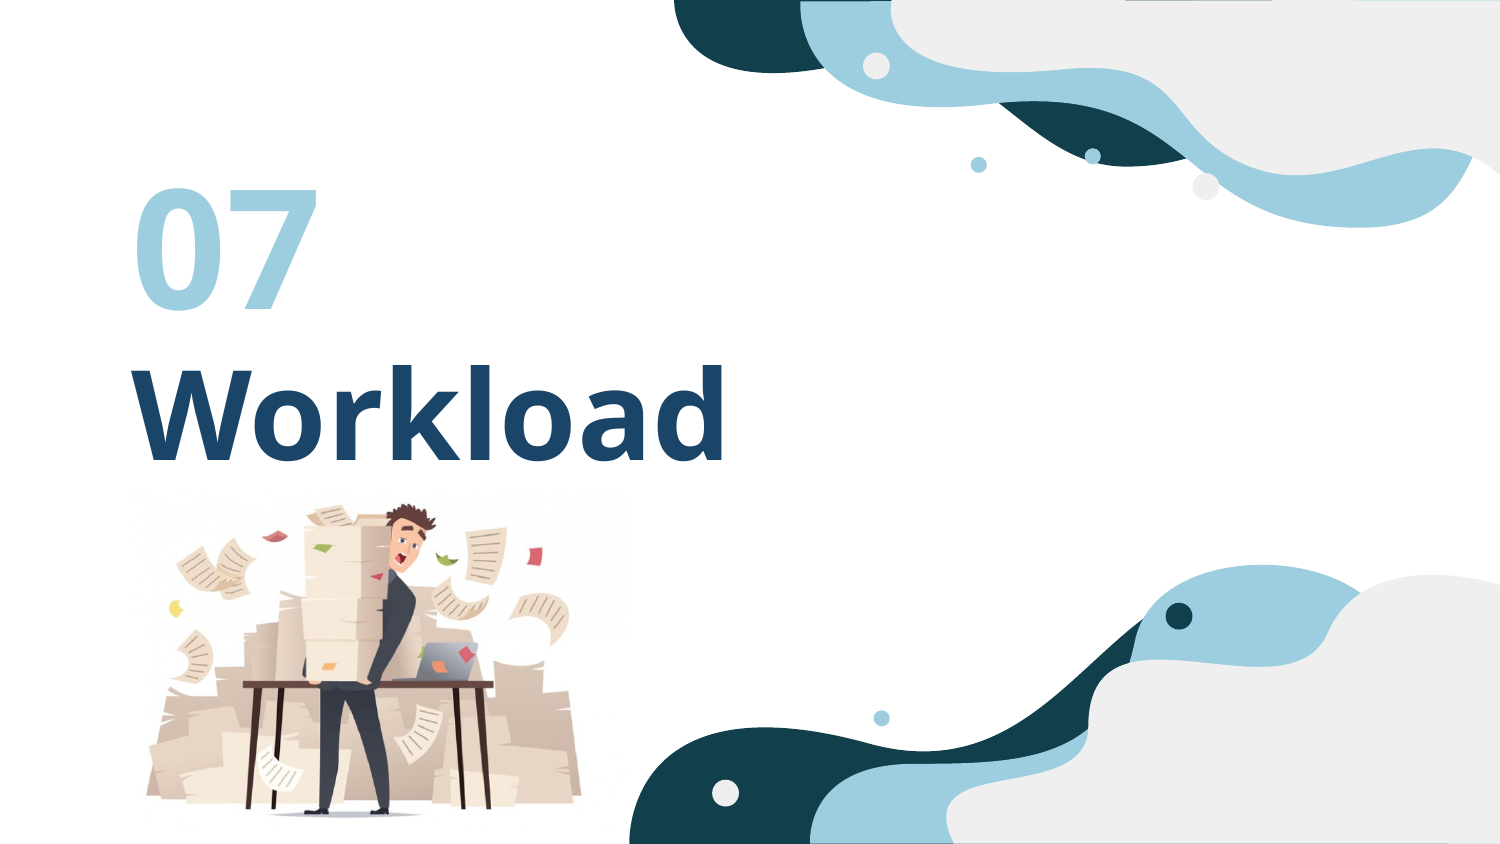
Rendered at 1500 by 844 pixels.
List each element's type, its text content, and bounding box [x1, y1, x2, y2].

title 07 [116, 162, 598, 324]
picture [130, 492, 628, 835]
title Workload [116, 342, 1291, 478]
